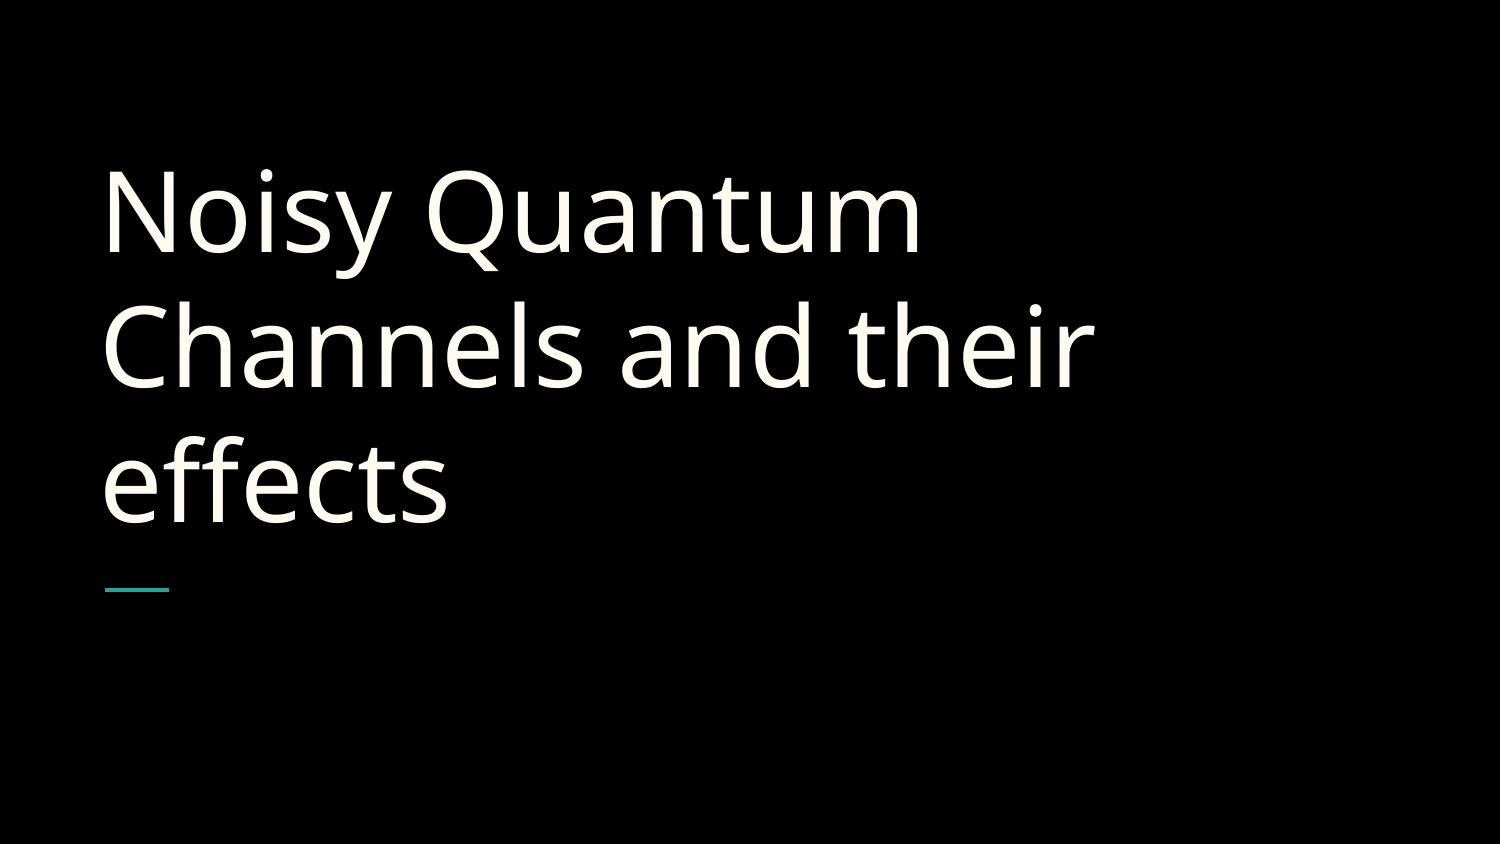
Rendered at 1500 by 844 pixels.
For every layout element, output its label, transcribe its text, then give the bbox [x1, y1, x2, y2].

title Noisy Quantum Channels and their effects [84, 103, 1416, 561]
